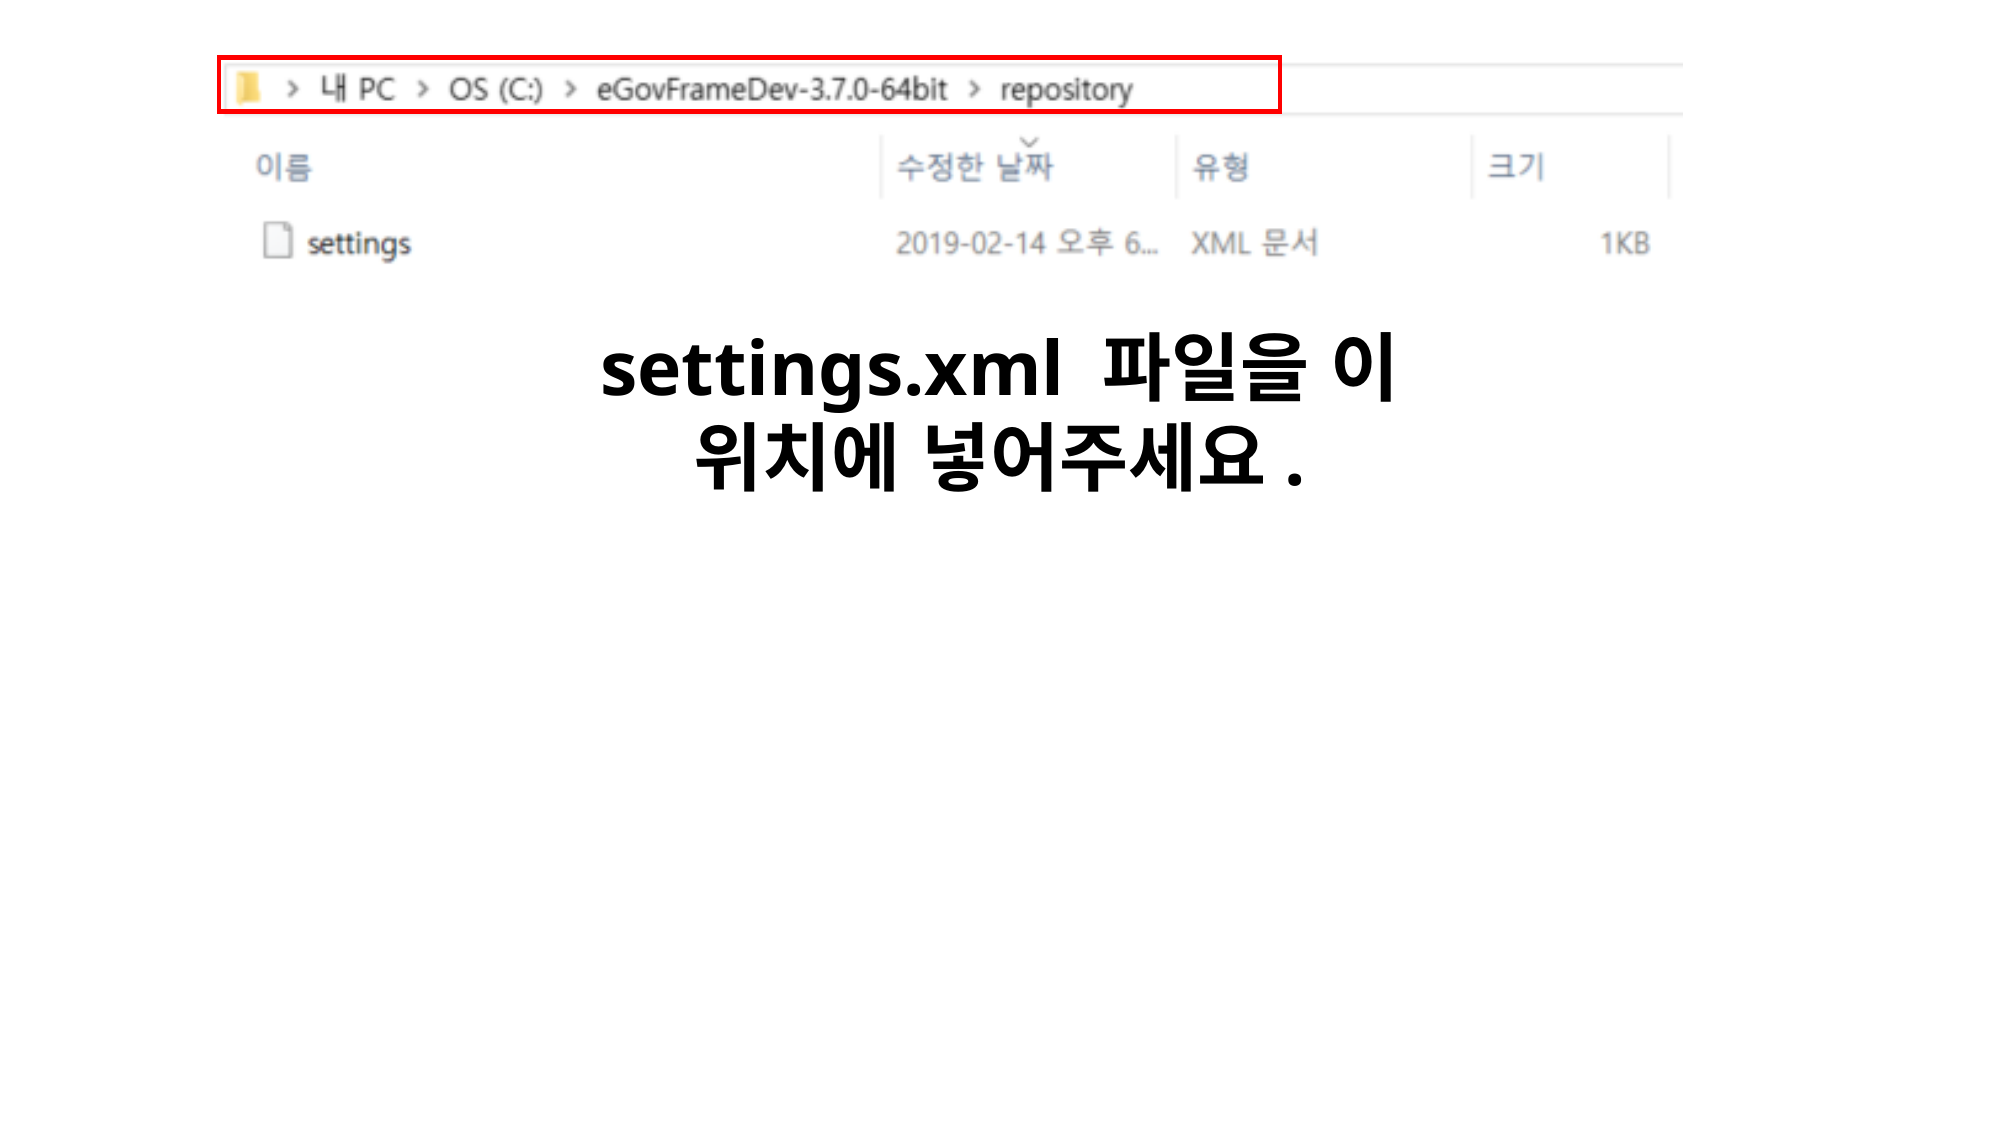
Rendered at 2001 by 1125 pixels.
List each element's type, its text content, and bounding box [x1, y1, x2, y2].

picture [215, 54, 1683, 274]
text_box settings.xml 파일을 이 위치에 넣어주세요. [483, 313, 1517, 509]
